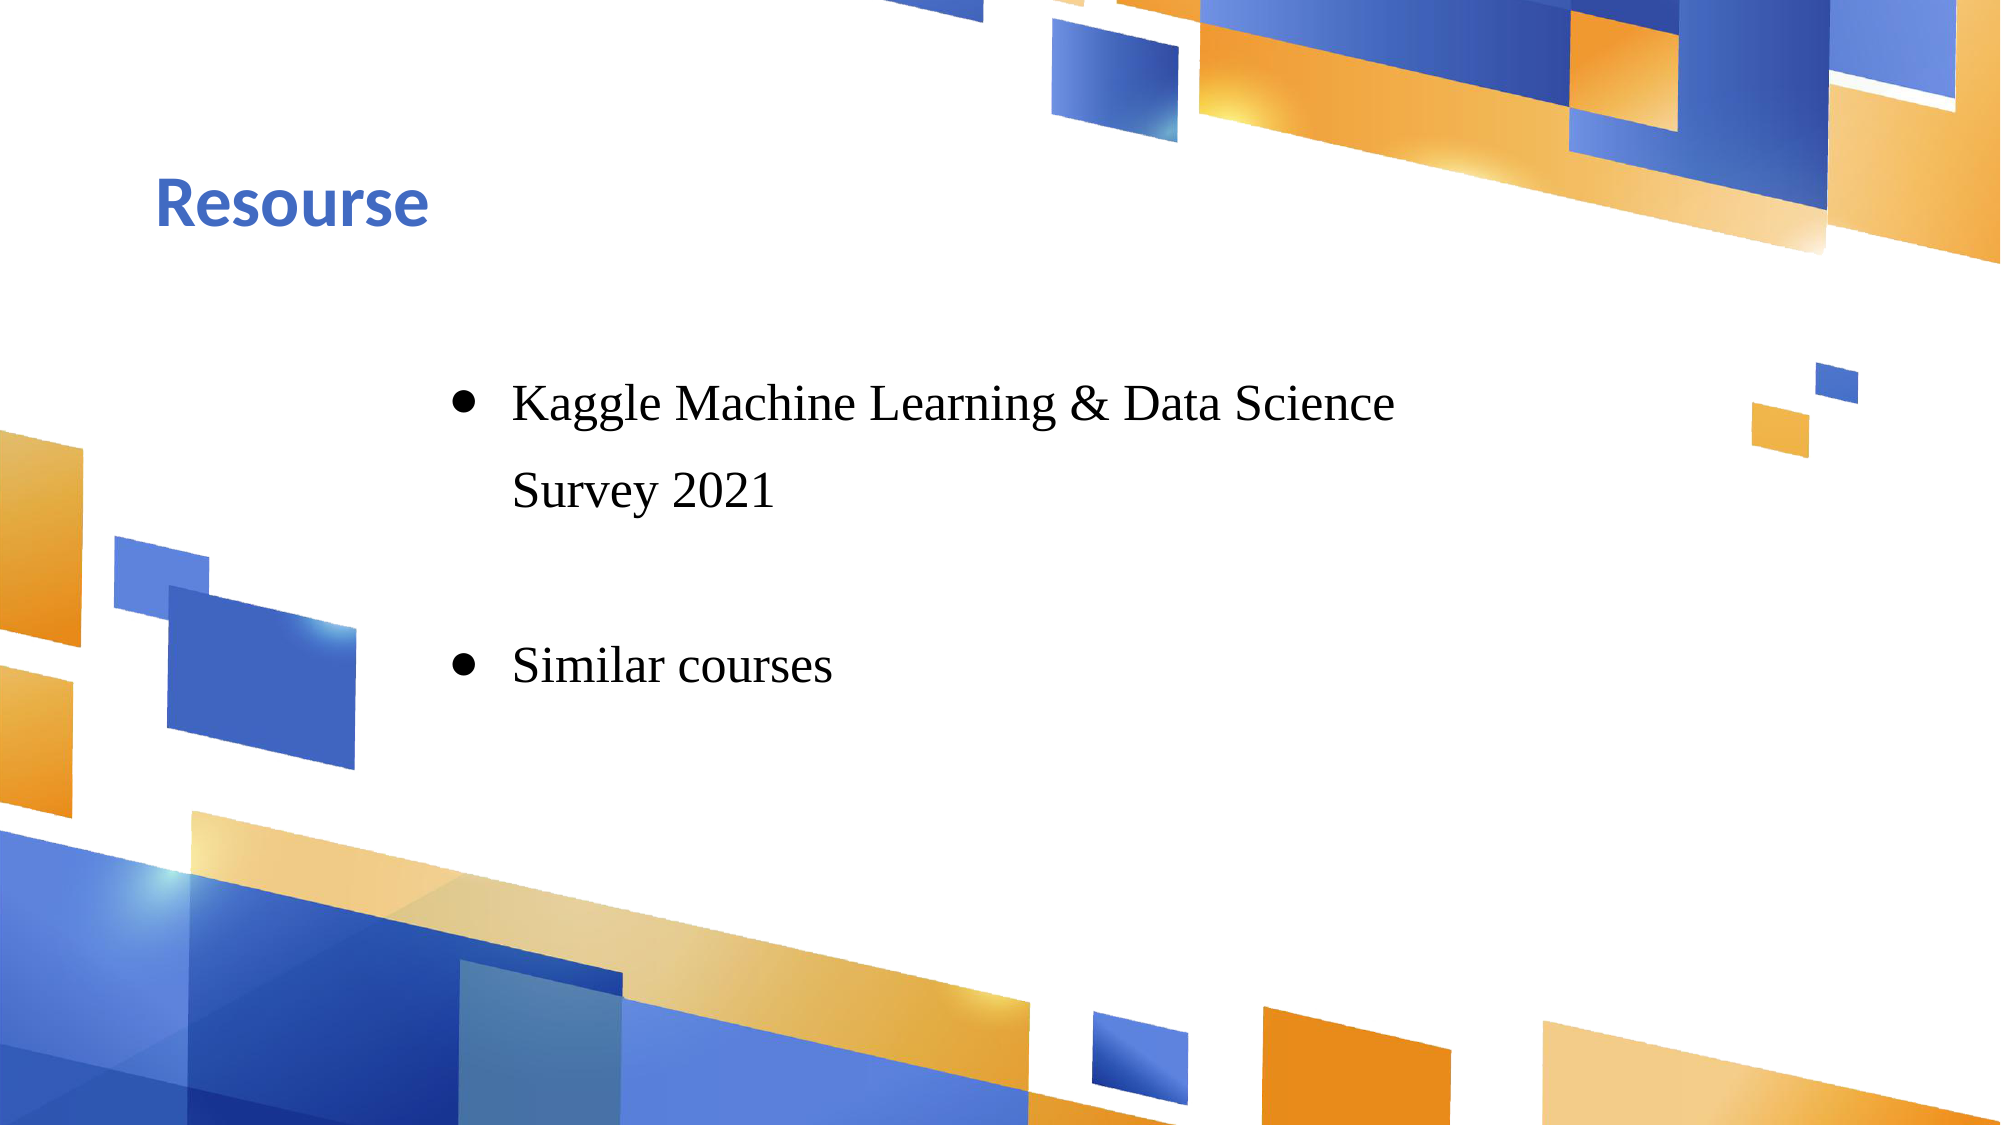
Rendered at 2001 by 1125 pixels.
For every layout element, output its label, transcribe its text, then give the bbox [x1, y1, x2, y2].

text_box Kaggle Machine Learning & Data Science Survey 2021 Similar courses [421, 328, 1461, 709]
picture [0, 0, 2001, 1125]
text_box Resourse [139, 138, 591, 256]
